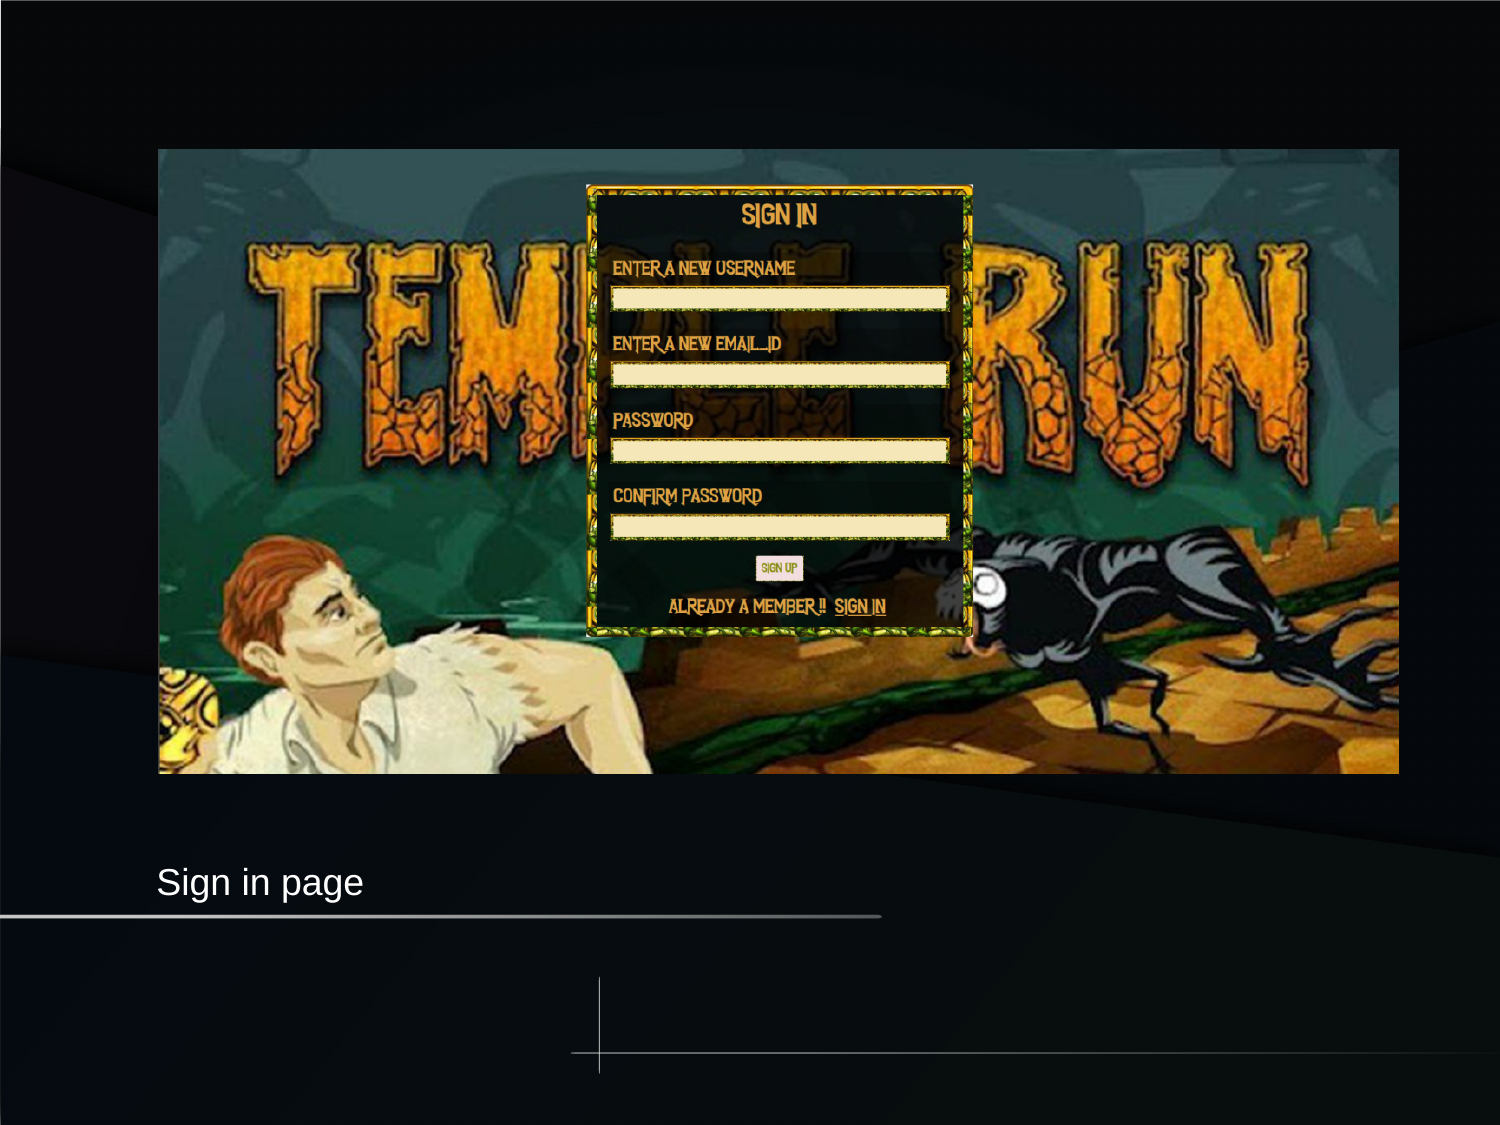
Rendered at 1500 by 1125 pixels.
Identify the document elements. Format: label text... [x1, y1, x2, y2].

picture [0, 0, 1500, 1125]
text_box Sign in page [141, 850, 1335, 908]
